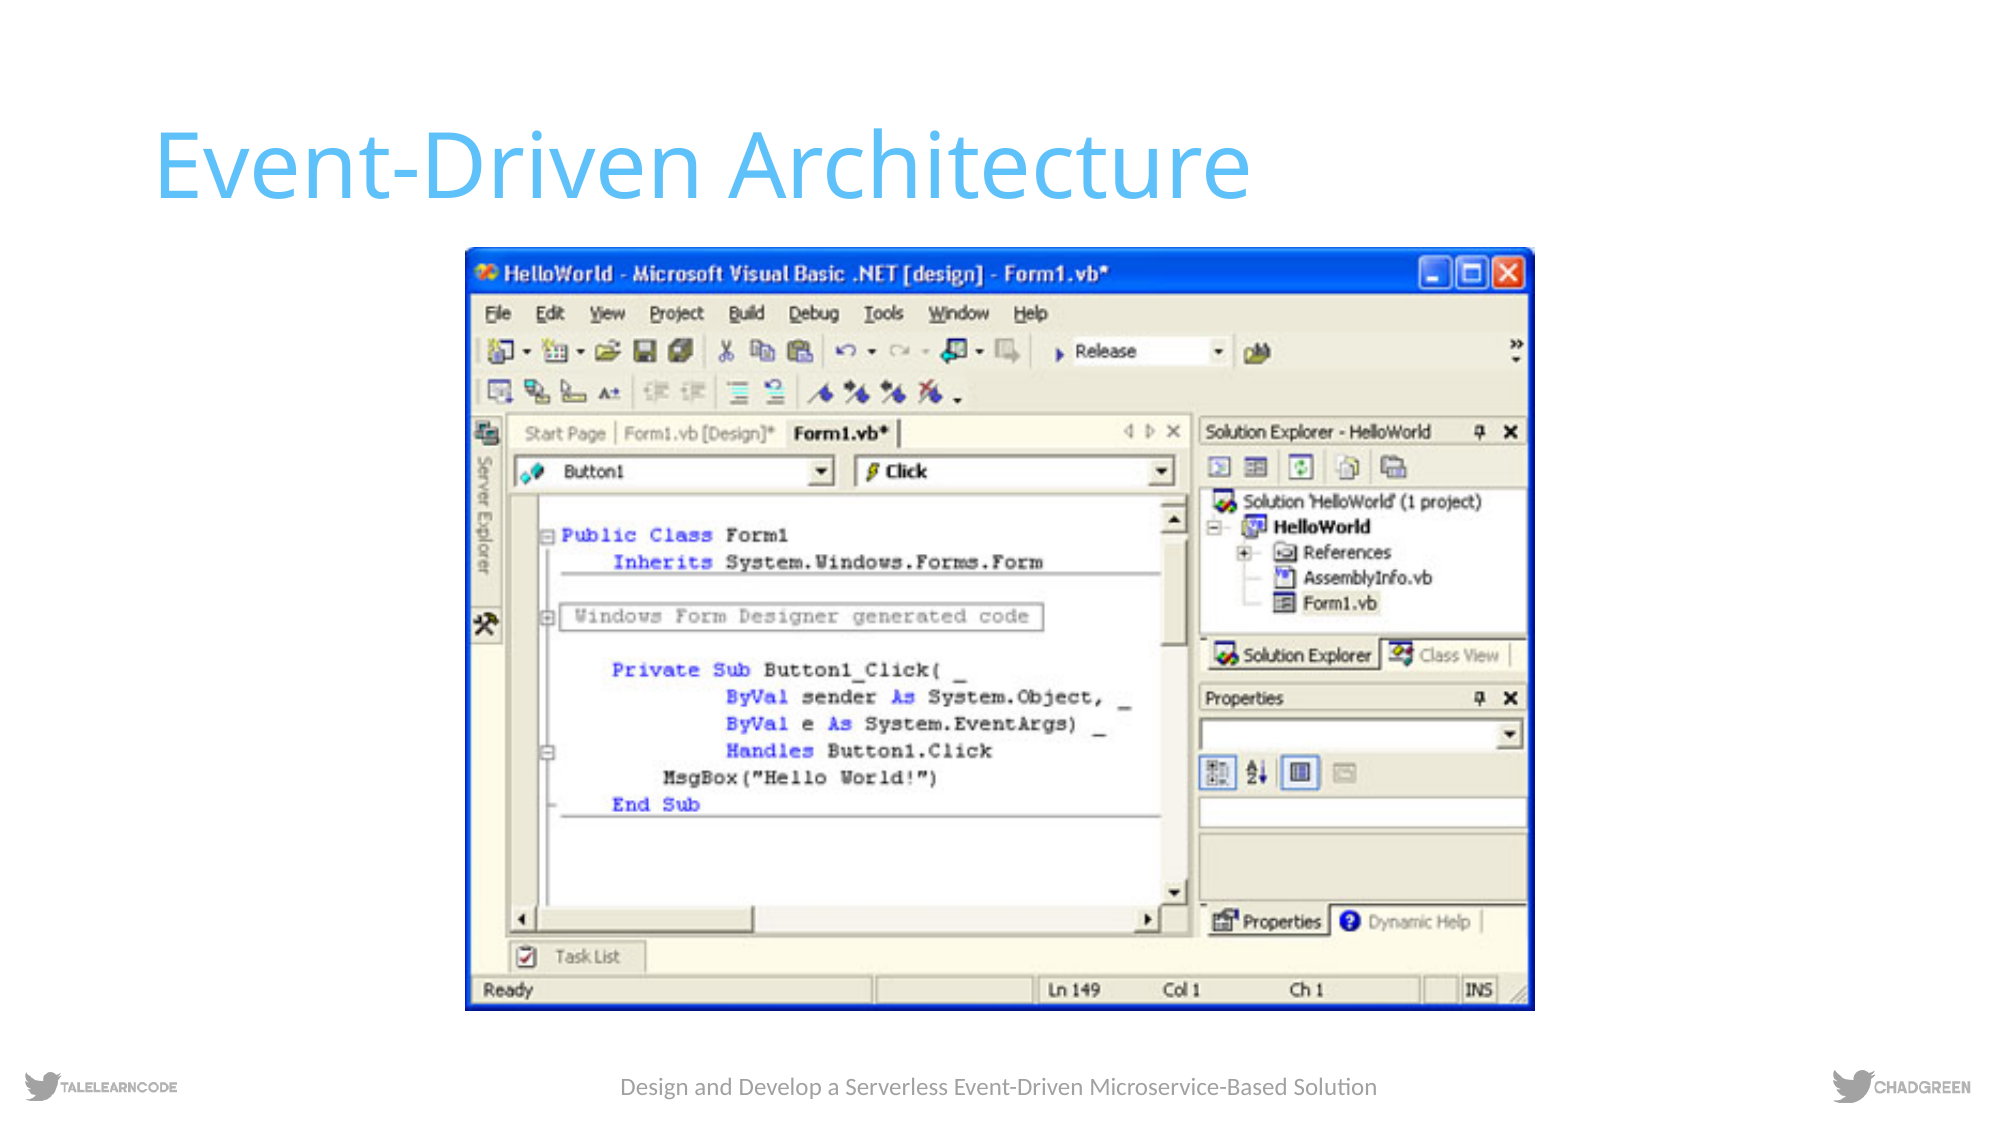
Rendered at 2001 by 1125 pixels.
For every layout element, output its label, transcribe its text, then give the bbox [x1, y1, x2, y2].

picture [465, 247, 1535, 1011]
title Event-Driven Architecture [137, 59, 1863, 278]
